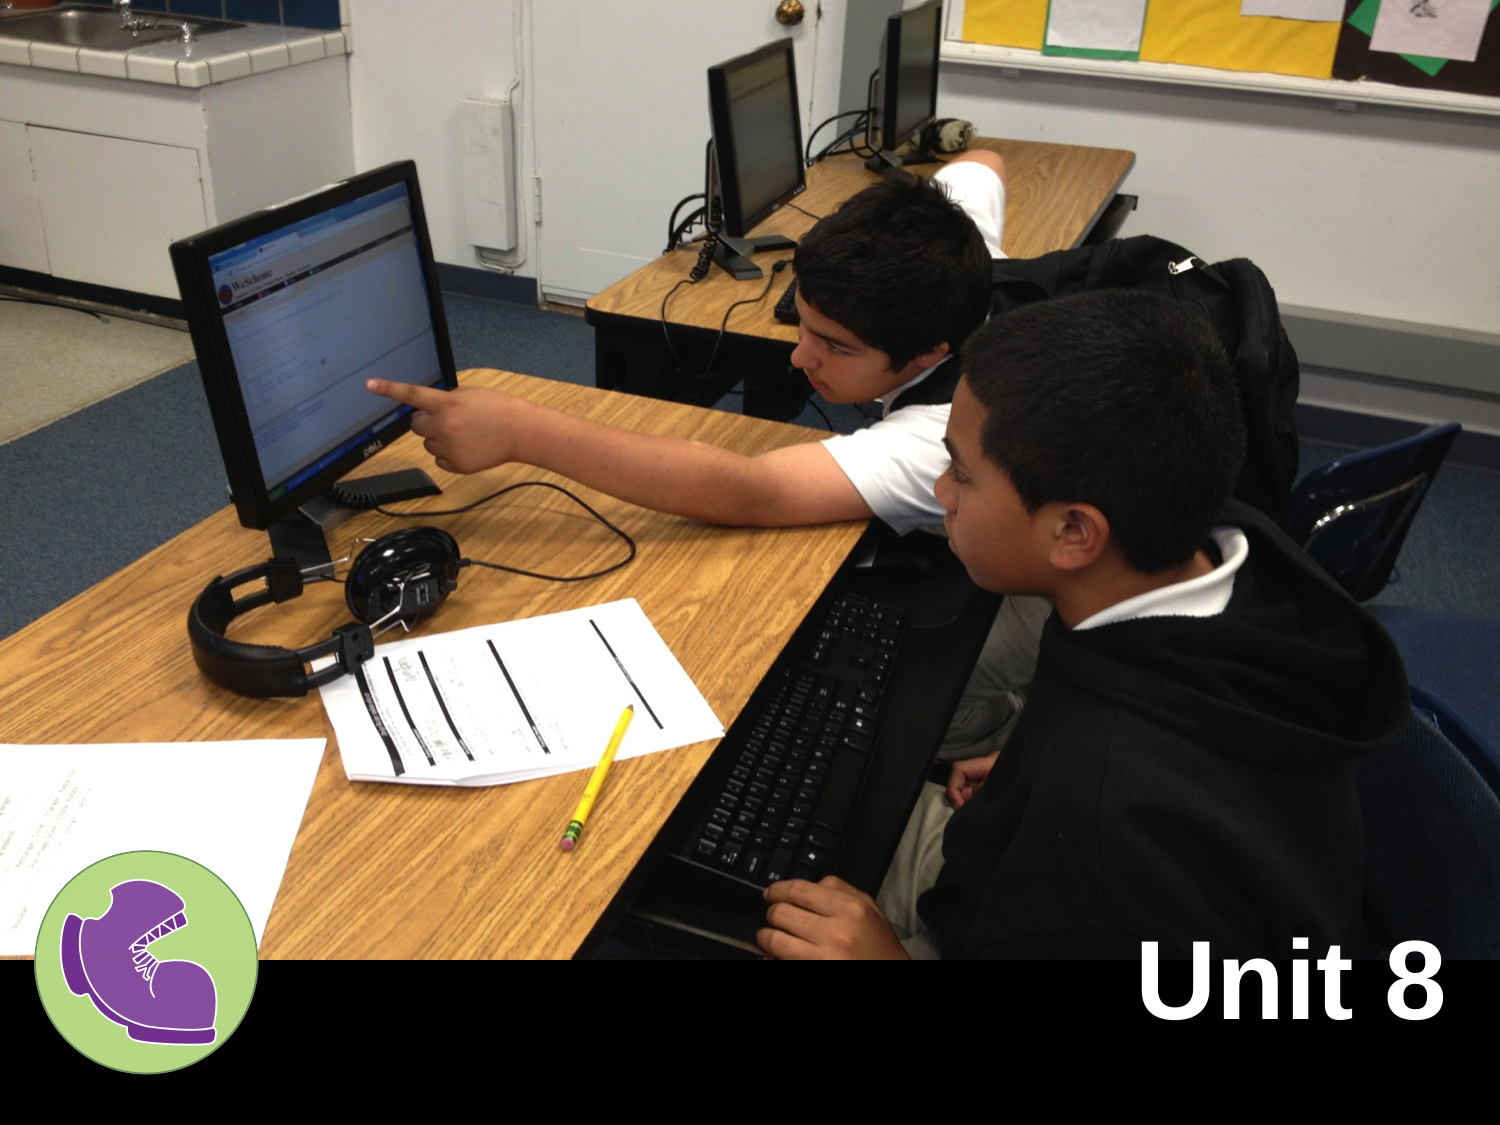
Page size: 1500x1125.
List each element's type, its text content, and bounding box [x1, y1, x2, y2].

picture [0, 0, 1500, 1088]
title Unit 8 [37, 900, 1463, 1095]
